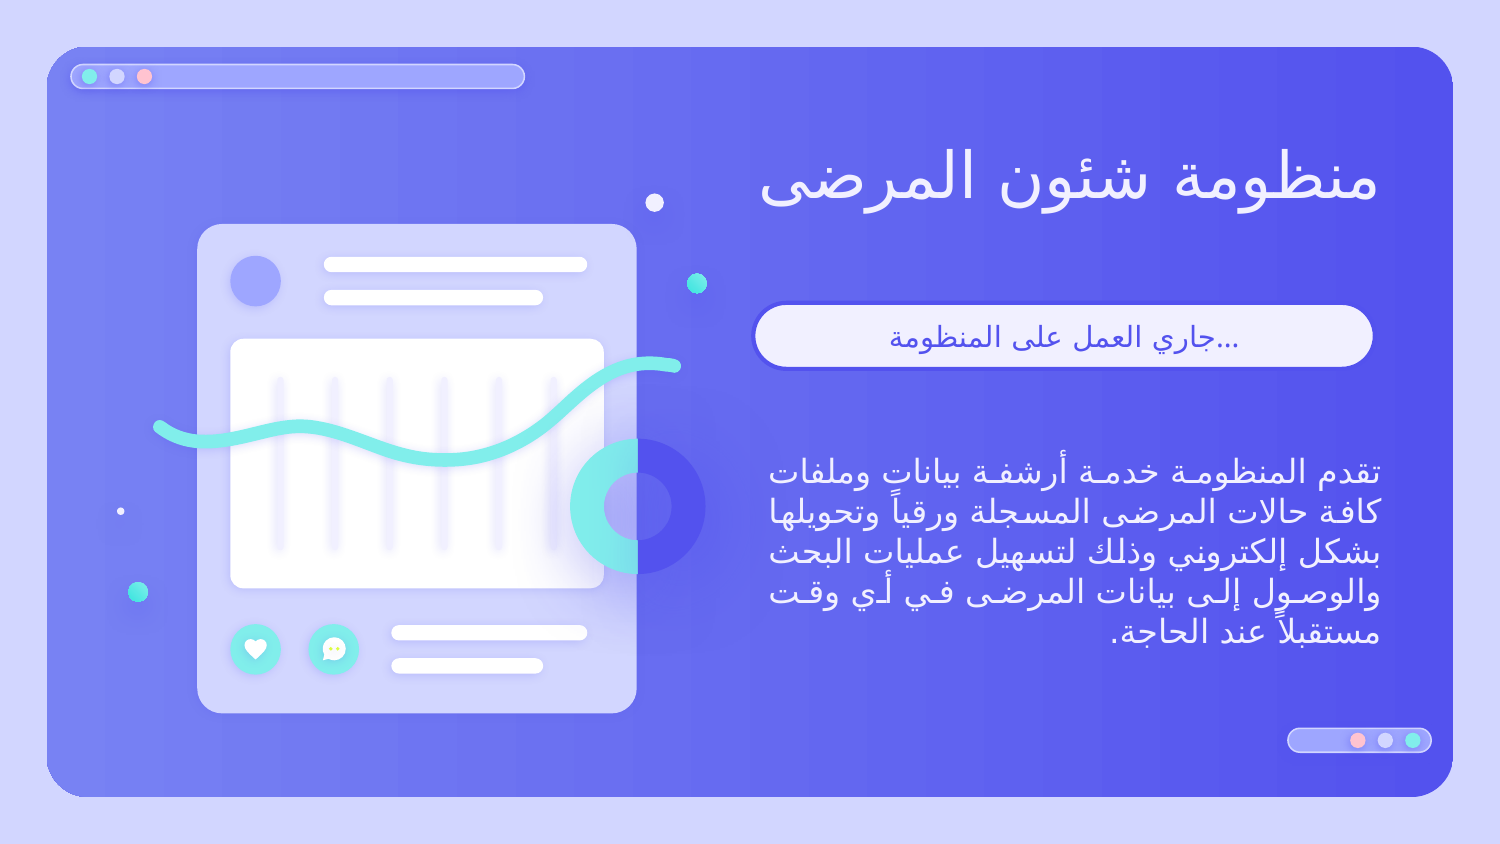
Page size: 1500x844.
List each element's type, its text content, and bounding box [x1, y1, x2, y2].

subtitle تقدم المنظومة خدمة أرشفة بيانات وملفات كافة حالات المرضى المسجلة ورقياً وتحويلها بشكل إلكتروني وذلك لتسهيل عمليات البحث والوصول إلى بيانات المرضى في أي وقت مستقبلاً عند الحاجة. [753, 450, 1397, 651]
title منظومة شئون المرضى [731, 66, 1397, 279]
text_box جاري العمل على المنظومة... [751, 300, 1377, 371]
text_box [116, 193, 708, 714]
